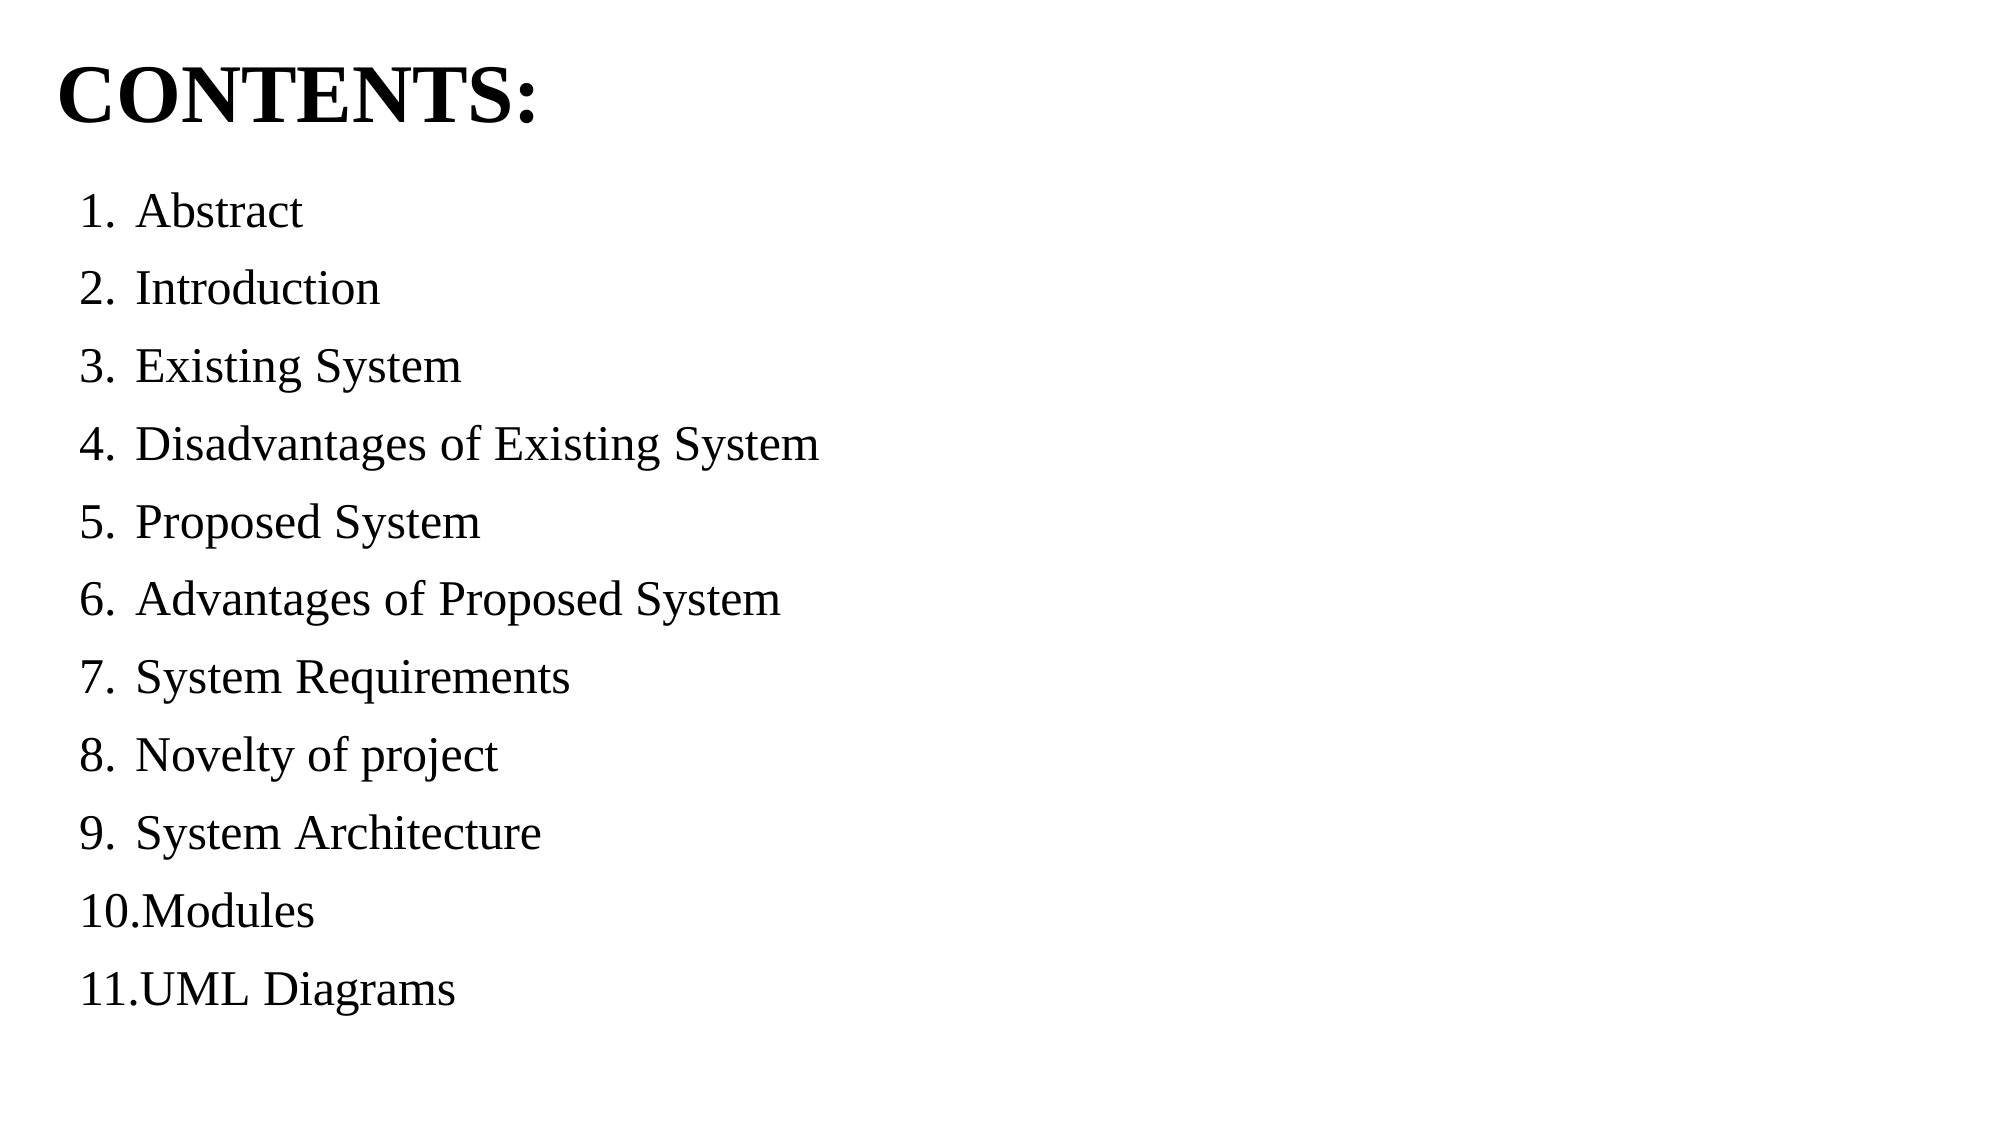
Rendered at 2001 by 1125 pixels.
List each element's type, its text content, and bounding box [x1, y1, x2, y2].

list Abstract Introduction Existing System Disadvantages of Existing System Proposed System Advantages of Proposed System System Requirements Novelty of project System Architecture Modules UML Diagrams [62, 174, 1854, 1125]
title CONTENTS: [0, 36, 973, 160]
